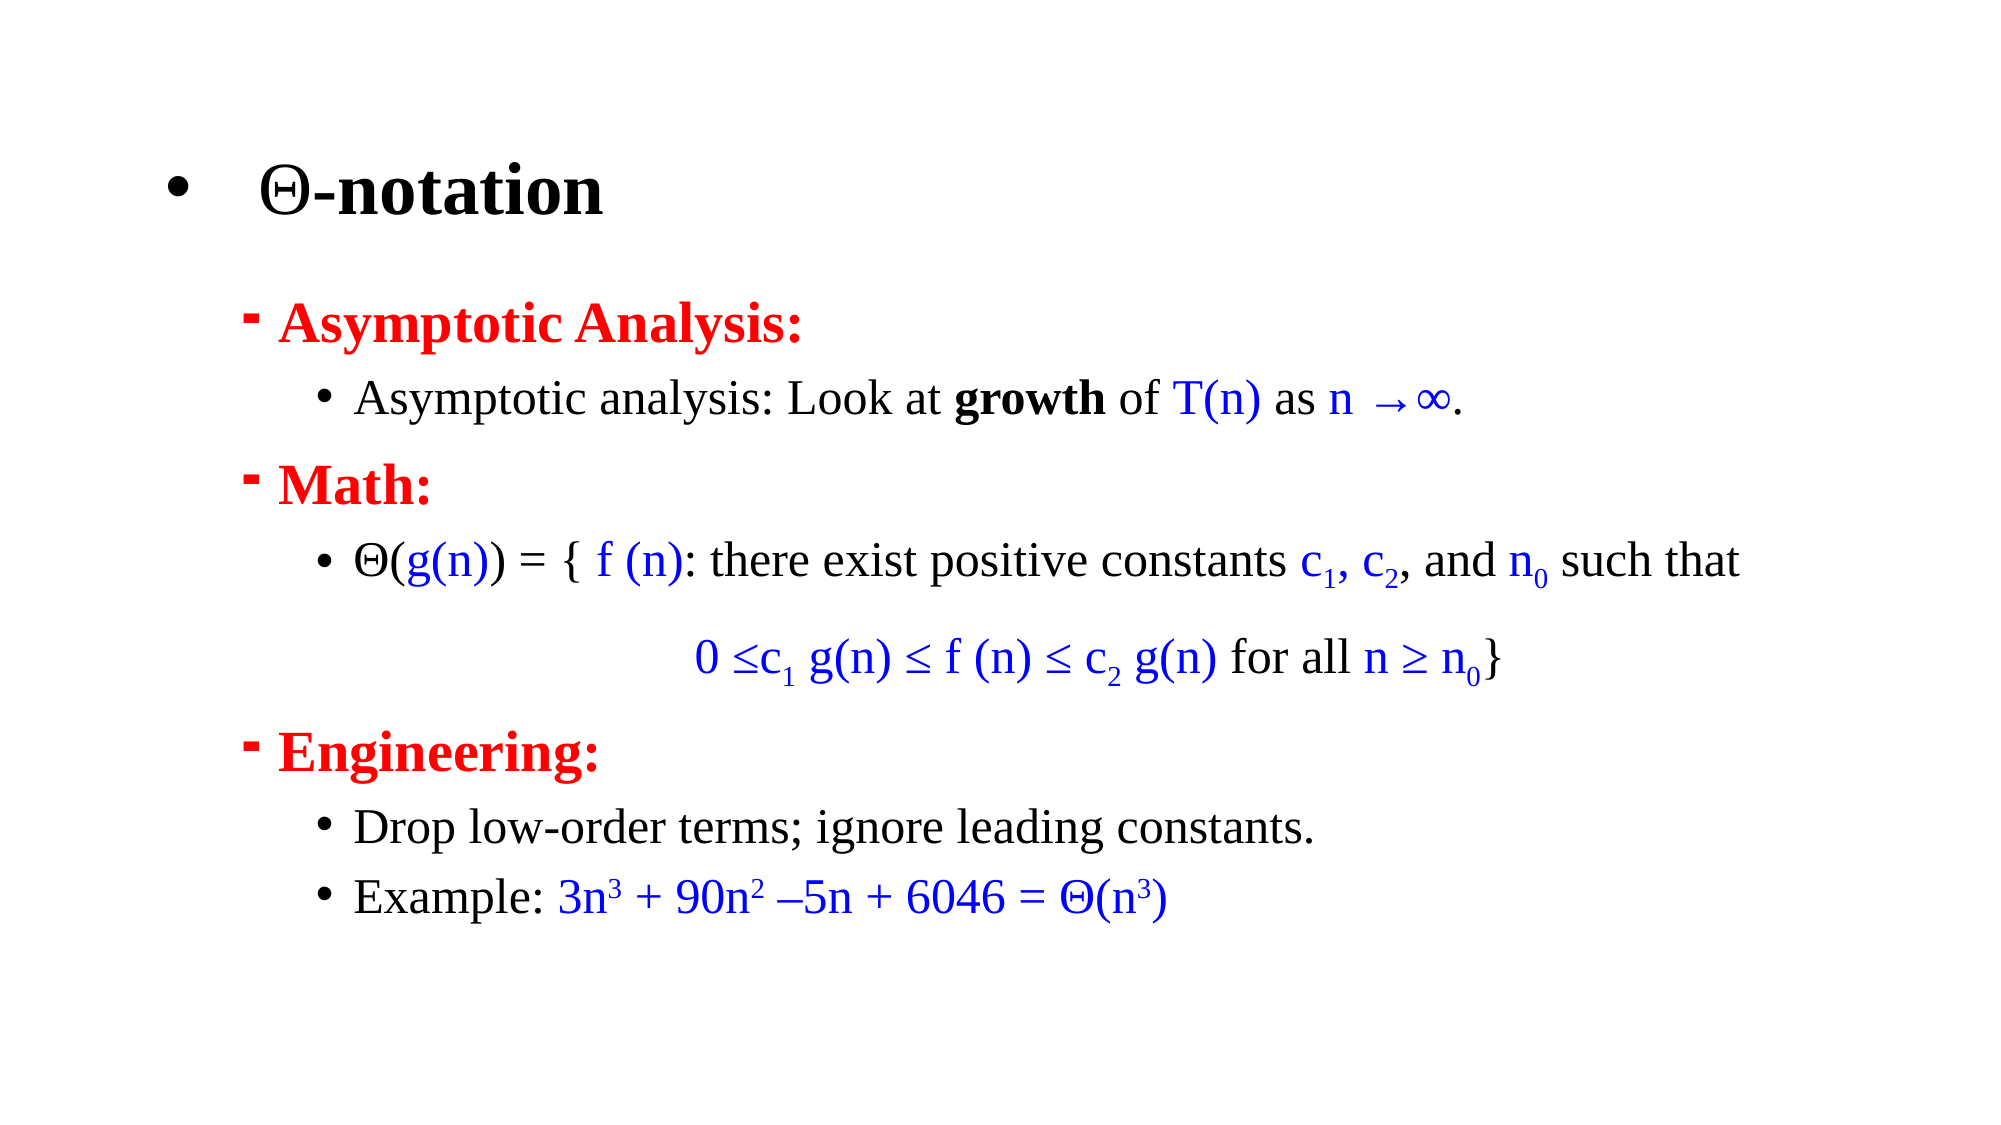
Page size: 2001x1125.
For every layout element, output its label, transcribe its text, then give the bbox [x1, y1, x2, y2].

title Θ-notation [149, 134, 1529, 247]
list Asymptotic Analysis: Asymptotic analysis: Look at growth of T(n) as n →∞. Math: Θ(g(n)) = { f (n): there exist positive constants c1, c2, and n0 such that 0 ≤c1 g(n) ≤ f (n) ≤ c2 g(n) for all n ≥ n0} Engineering: Drop low-order terms; ignore leading constants. Example: 3n3 + 90n2 –5n + 6046 = Θ(n3) [225, 277, 1951, 991]
